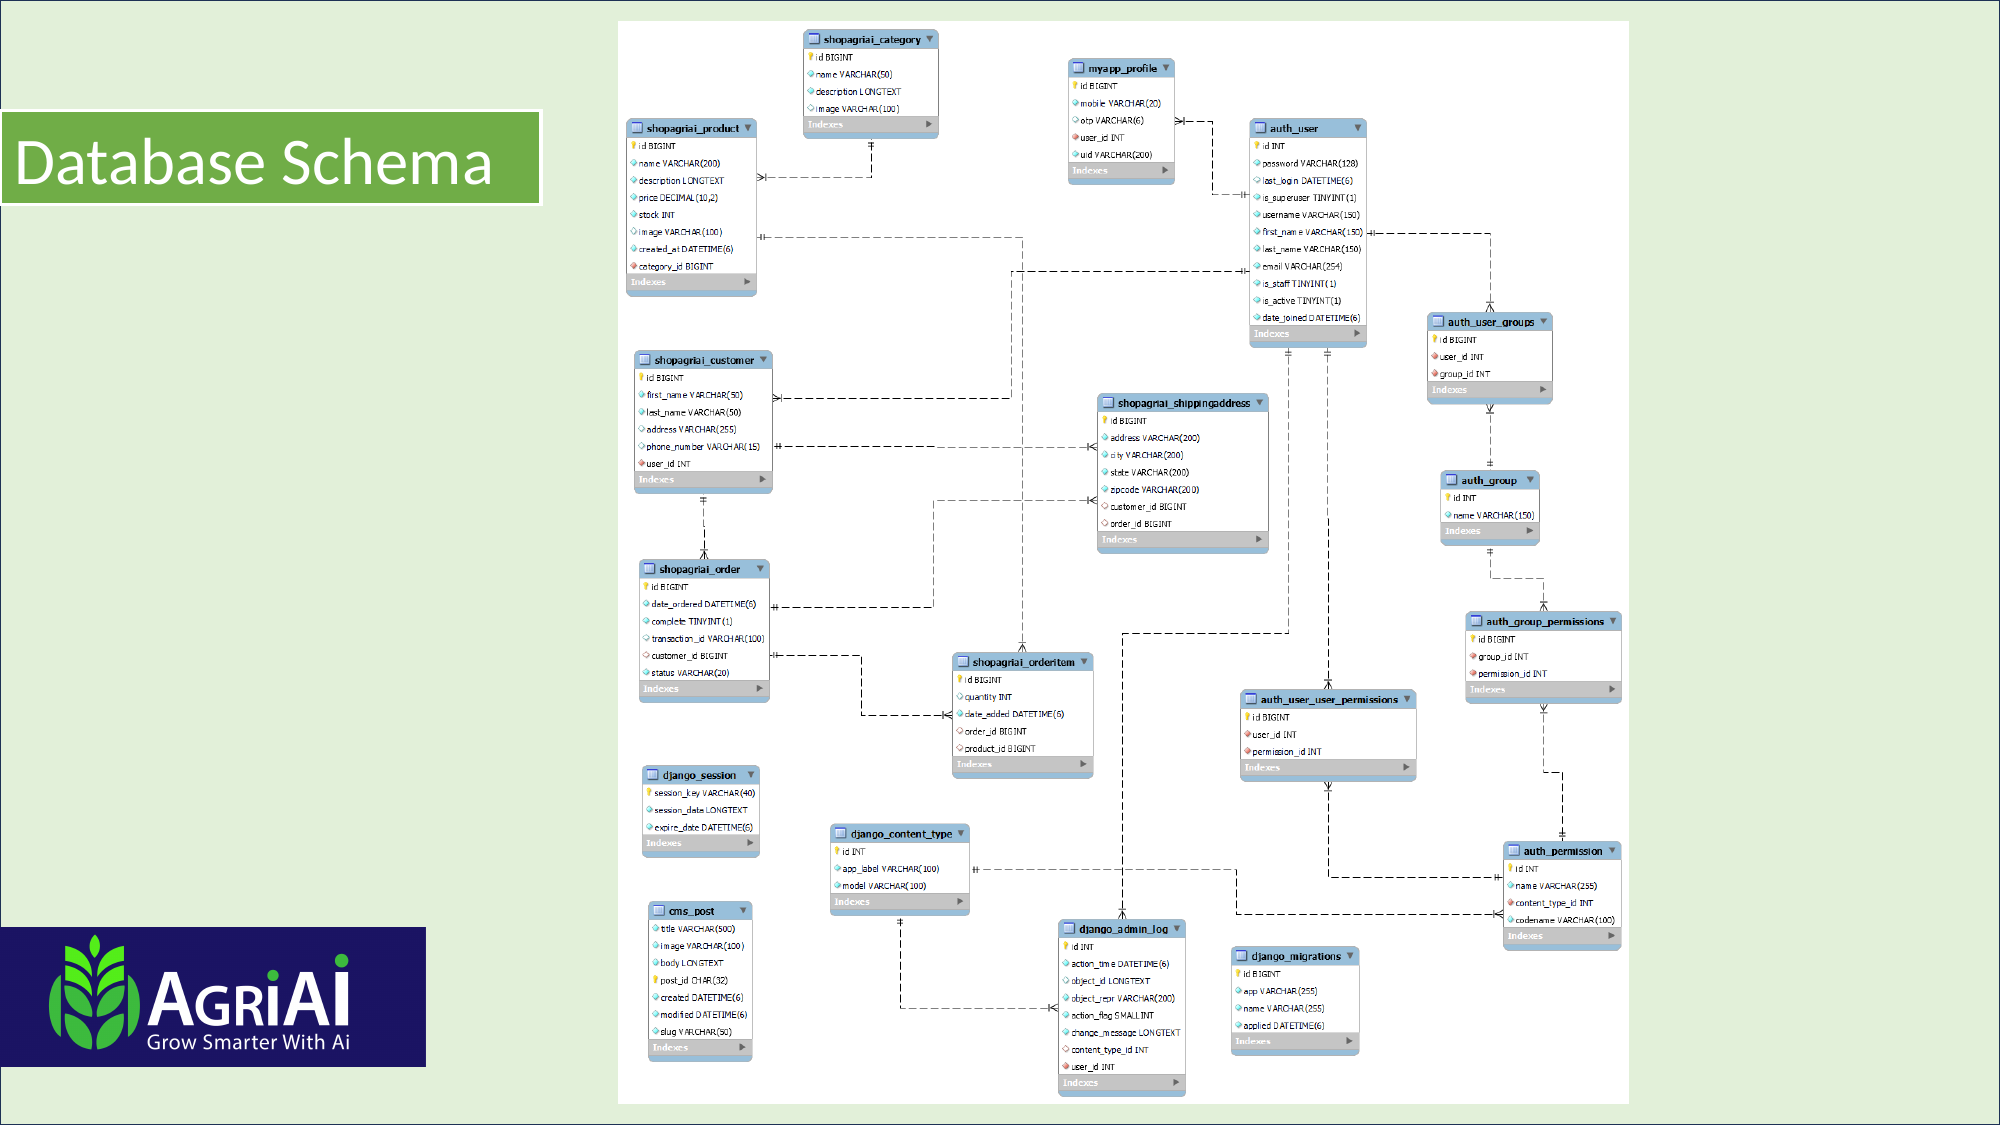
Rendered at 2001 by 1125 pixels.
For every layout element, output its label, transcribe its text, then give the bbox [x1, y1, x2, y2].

picture [0, 927, 426, 1067]
text_box [0, 0, 2000, 1125]
text_box Database Schema [0, 109, 543, 206]
picture [618, 21, 1629, 1104]
